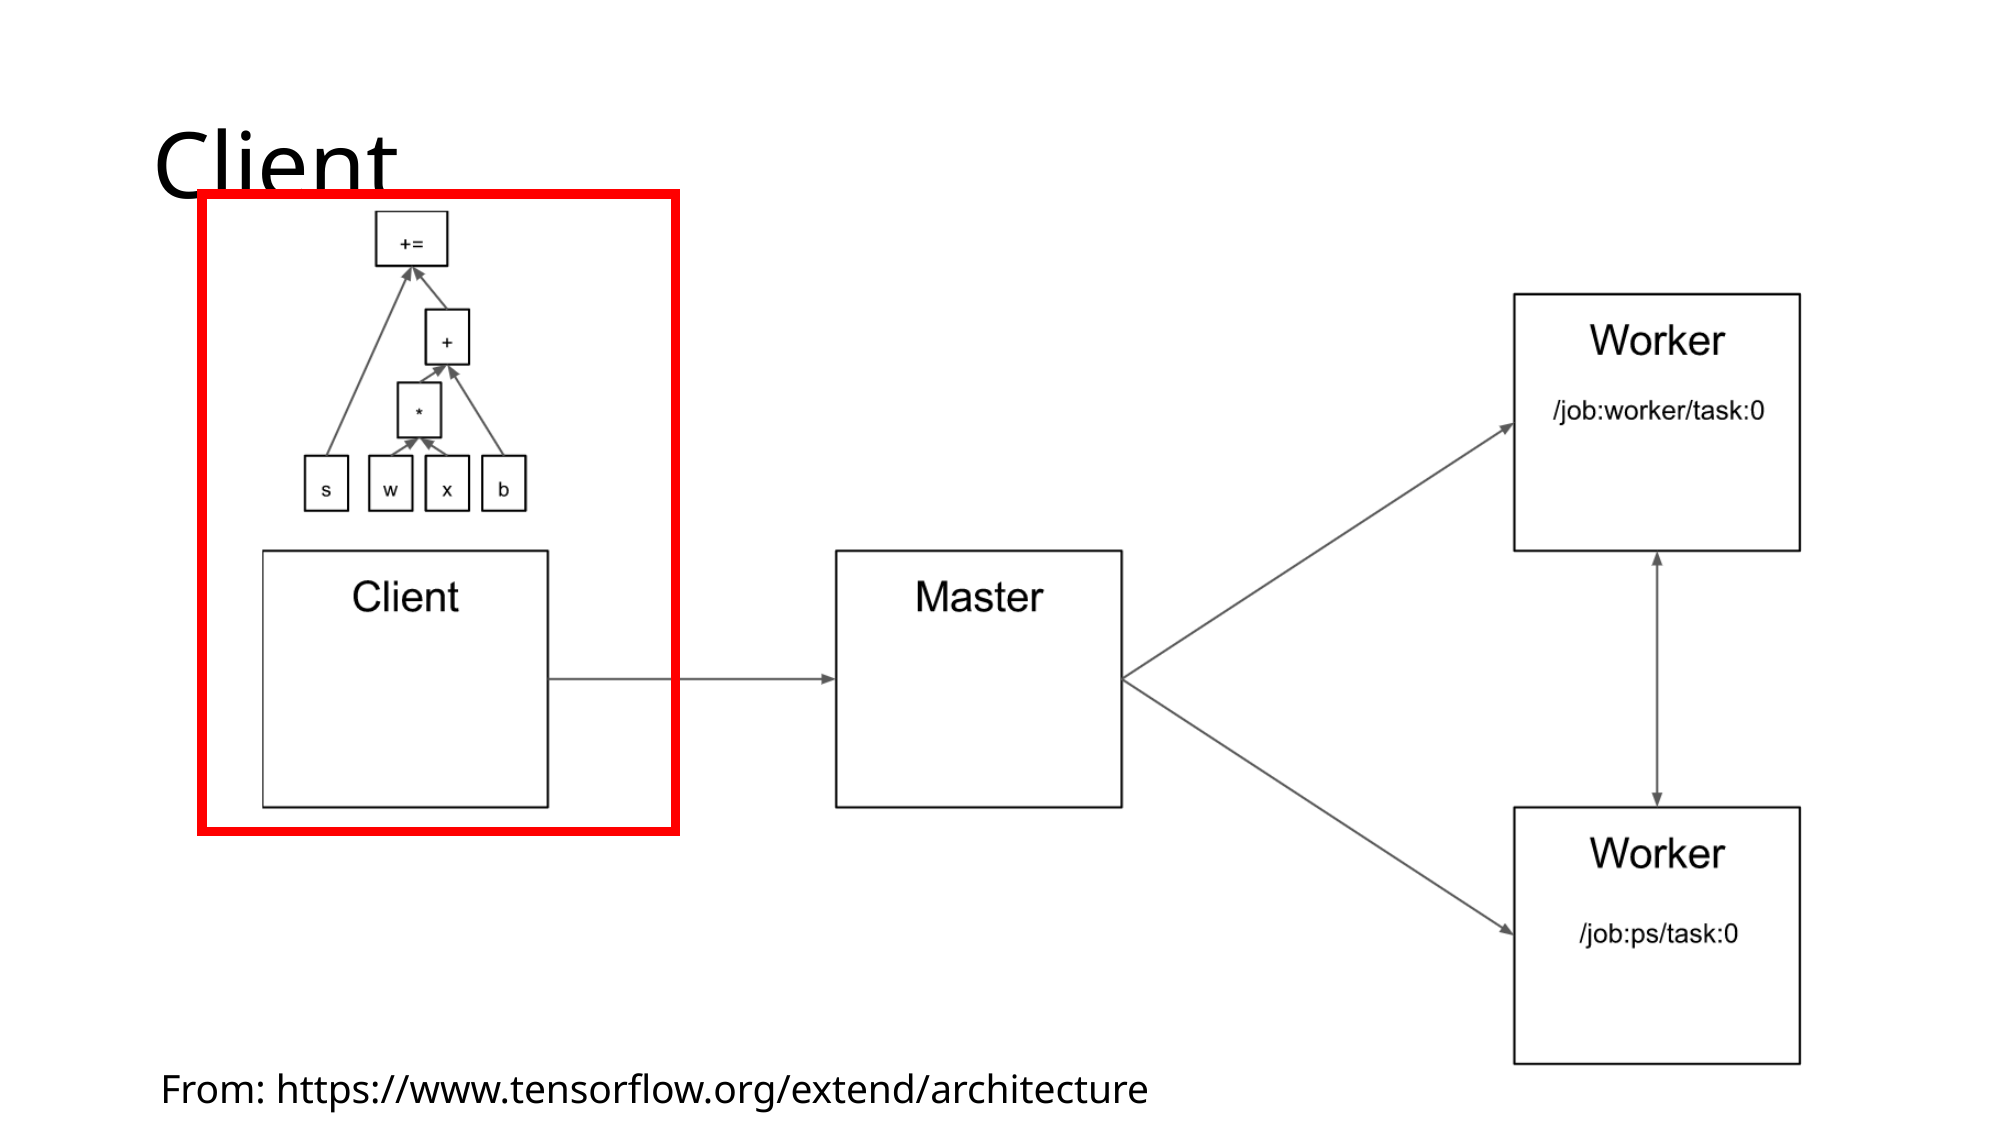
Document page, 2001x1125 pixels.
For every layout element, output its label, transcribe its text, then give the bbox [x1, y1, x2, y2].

title Client [137, 59, 1863, 278]
text_box [201, 194, 676, 832]
text_box From: https://www.tensorflow.org/extend/architecture [145, 1057, 1164, 1119]
picture [236, 202, 1824, 1084]
